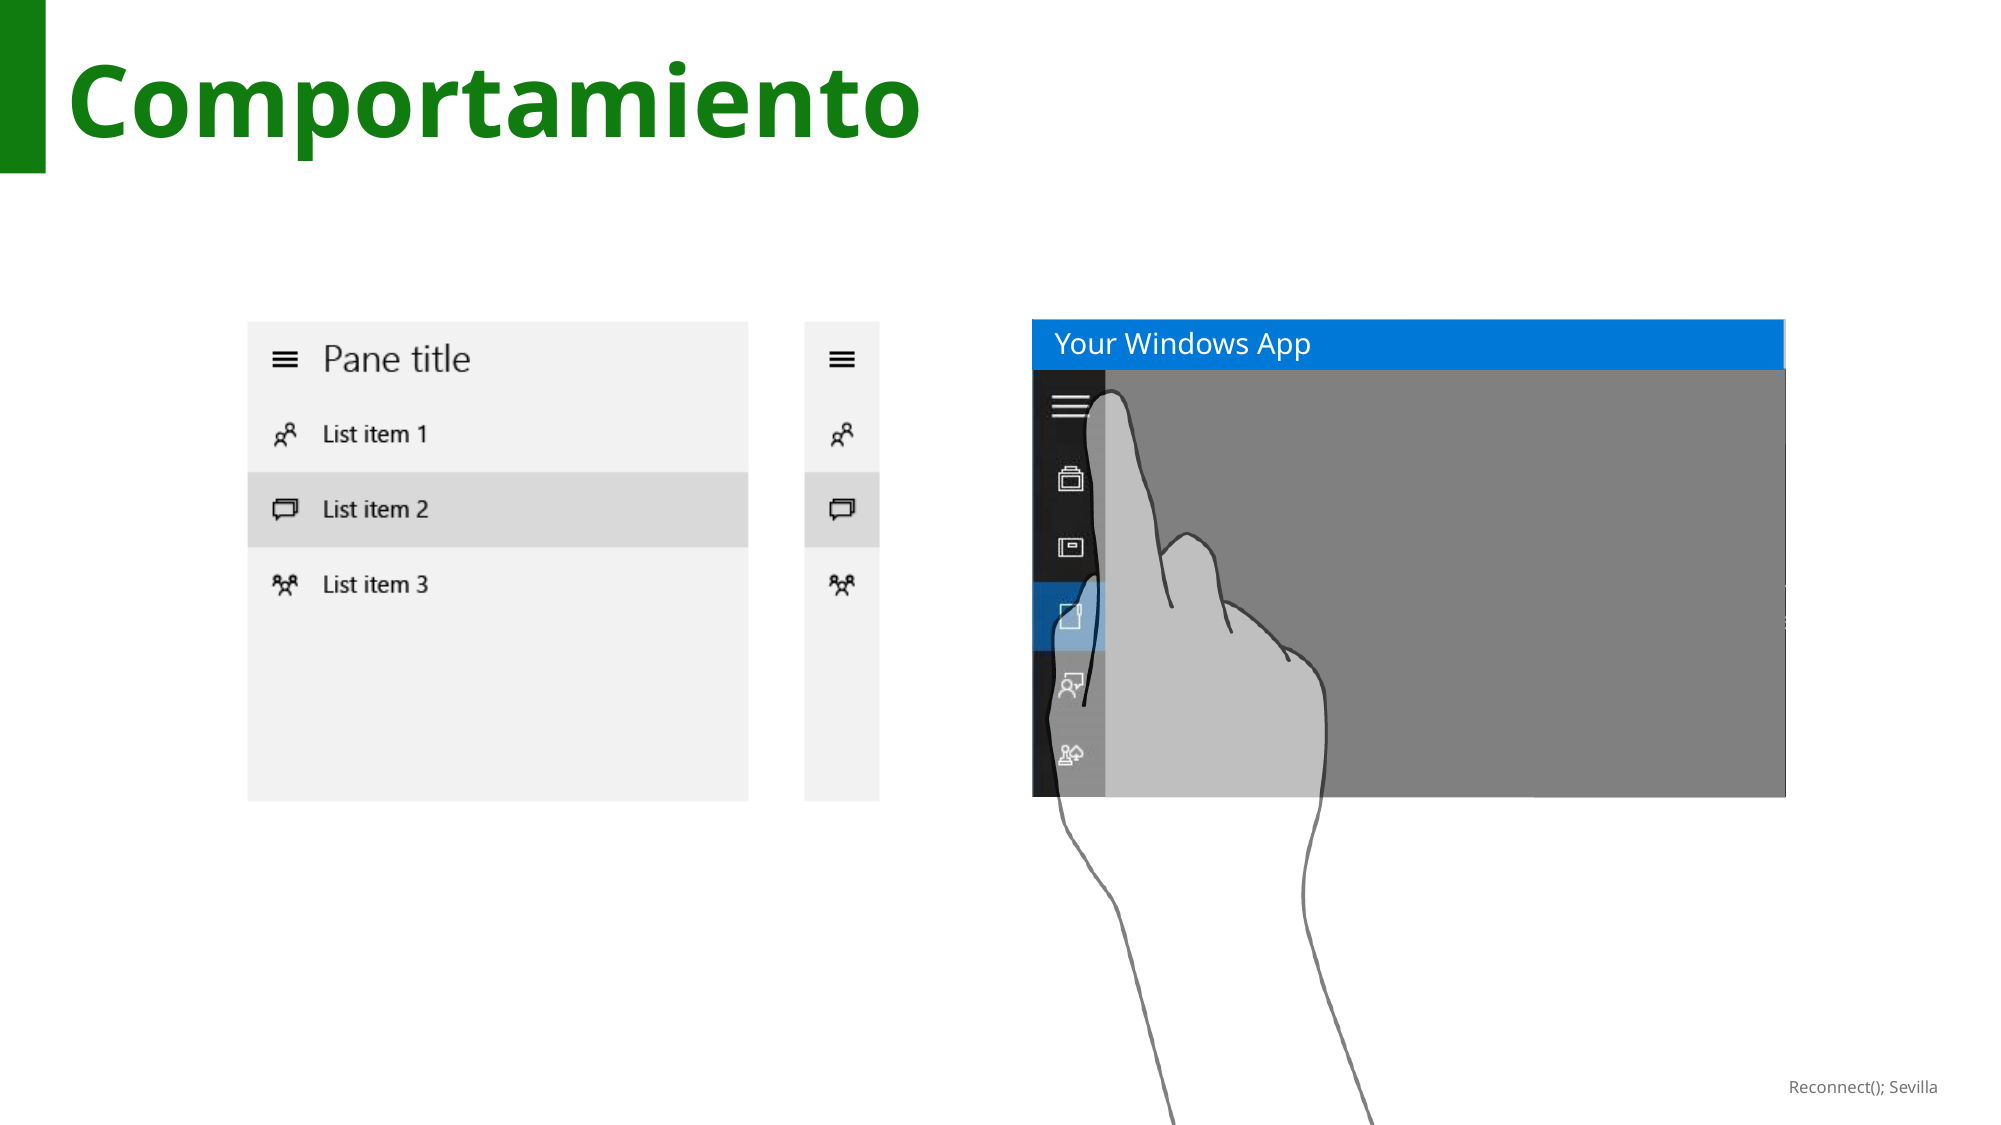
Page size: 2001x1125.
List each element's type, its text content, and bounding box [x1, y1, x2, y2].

title Comportamiento [44, 33, 1956, 195]
picture [1032, 319, 1786, 1125]
picture [237, 311, 894, 814]
